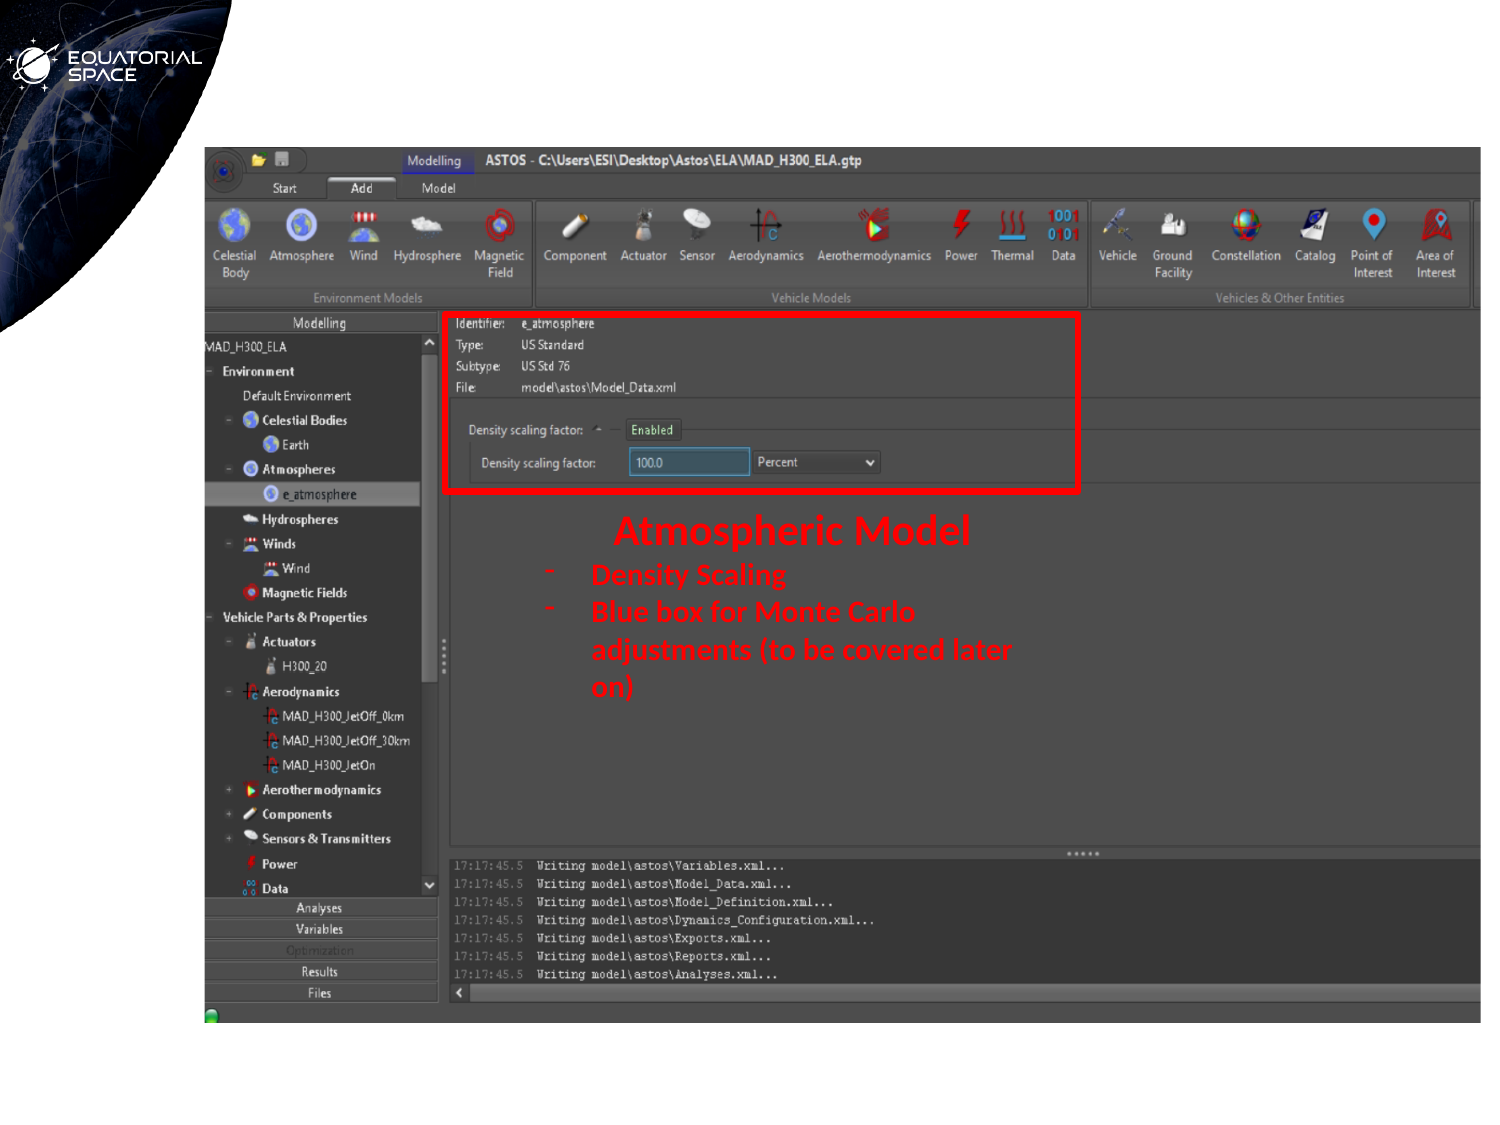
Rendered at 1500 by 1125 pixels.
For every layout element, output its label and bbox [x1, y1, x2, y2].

text_box [0, 0, 232, 333]
picture [204, 147, 1481, 1023]
